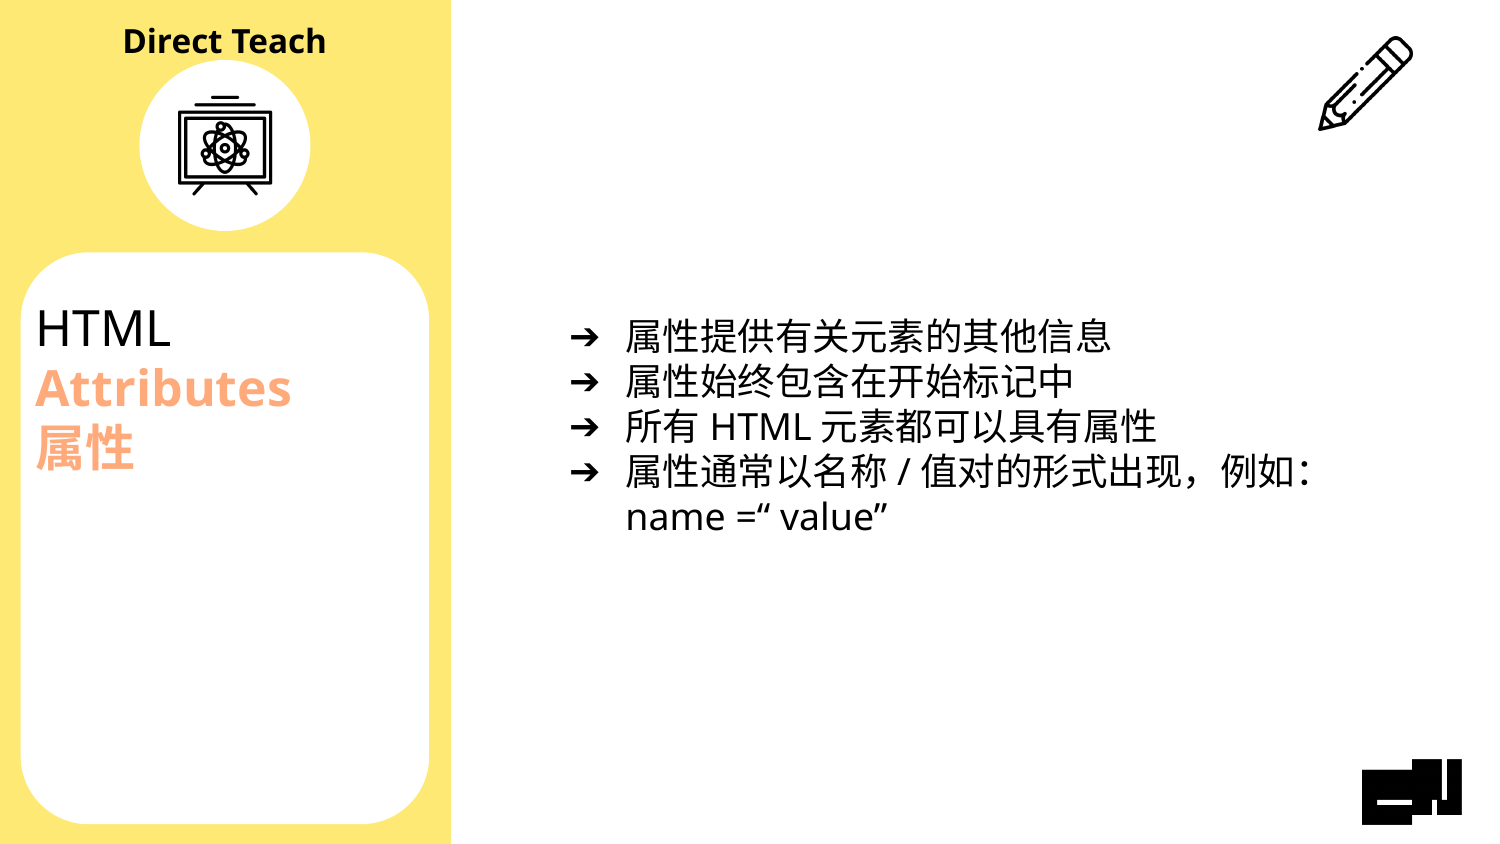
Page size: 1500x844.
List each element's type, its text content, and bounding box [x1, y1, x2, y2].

picture [173, 93, 277, 198]
picture [1362, 759, 1462, 825]
picture [1317, 36, 1413, 132]
text_box 属性提供有关元素的其他信息 属性始终包含在开始标记中 所有HTML元素都可以具有属性 属性通常以名称/值对的形式出现，例如：name =“ value” [535, 252, 1421, 678]
title HTML Attributes 属性 [20, 281, 430, 792]
